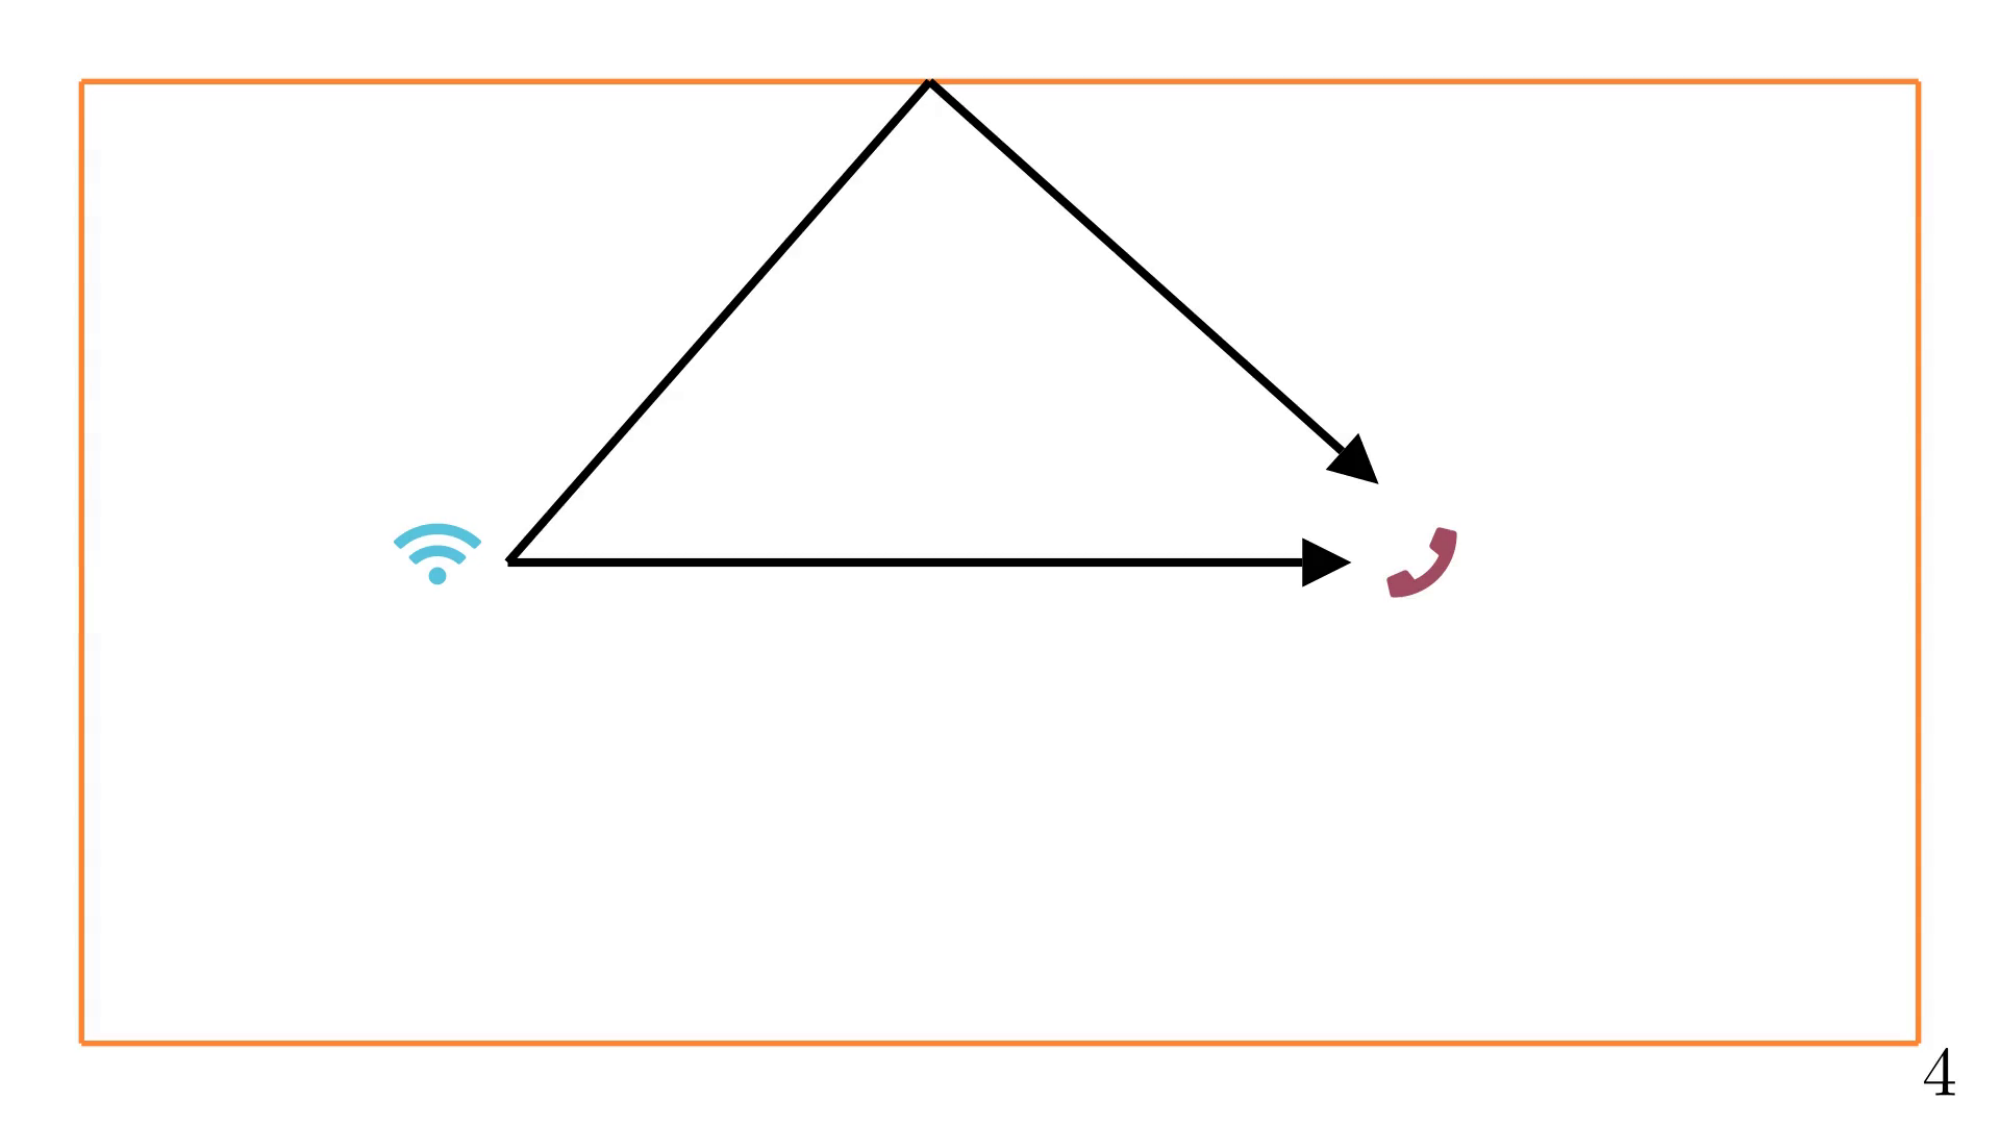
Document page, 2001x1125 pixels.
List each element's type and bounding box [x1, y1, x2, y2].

text_box [0, 0, 2000, 1125]
